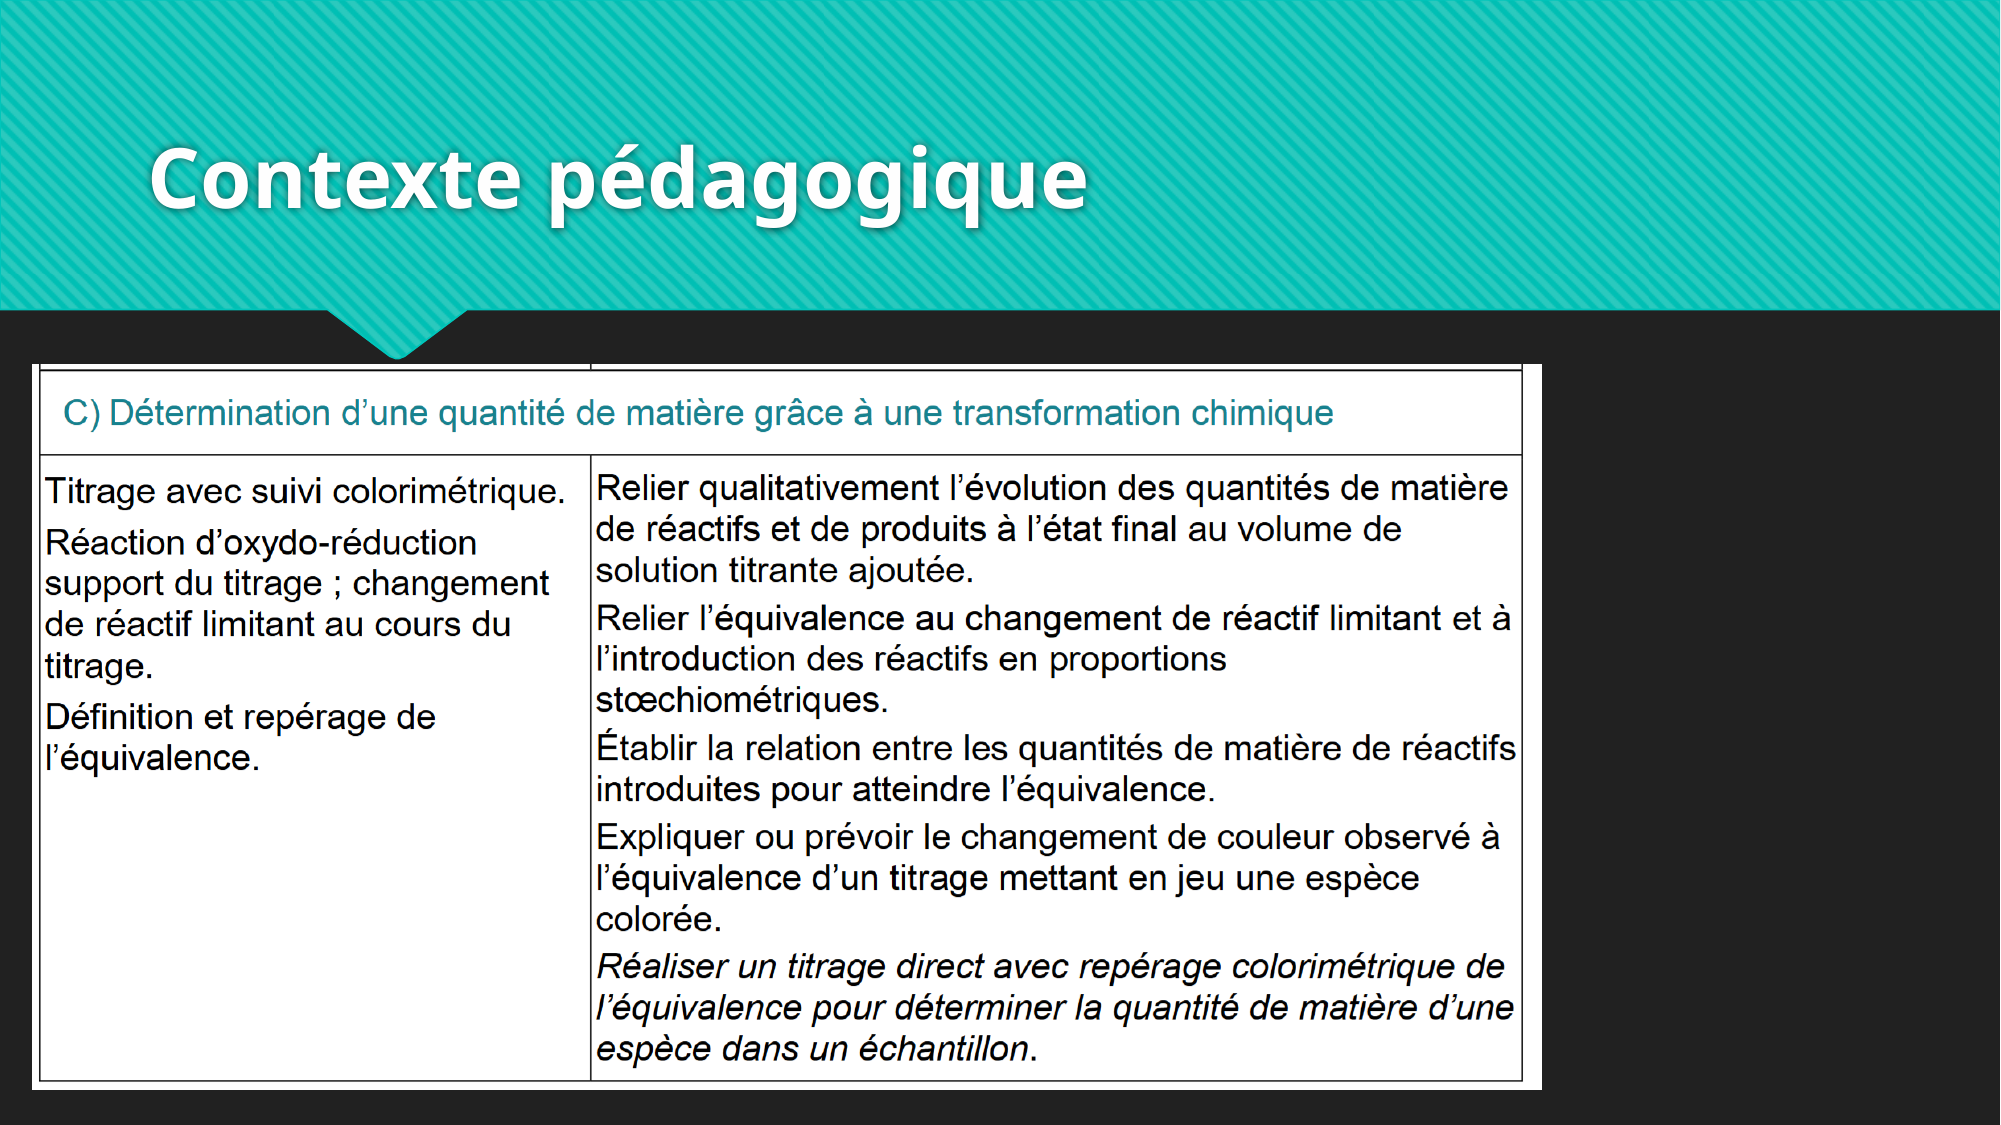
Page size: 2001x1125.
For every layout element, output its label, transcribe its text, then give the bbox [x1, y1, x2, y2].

picture [32, 364, 1542, 1090]
title Contexte pédagogique [132, 73, 1868, 233]
